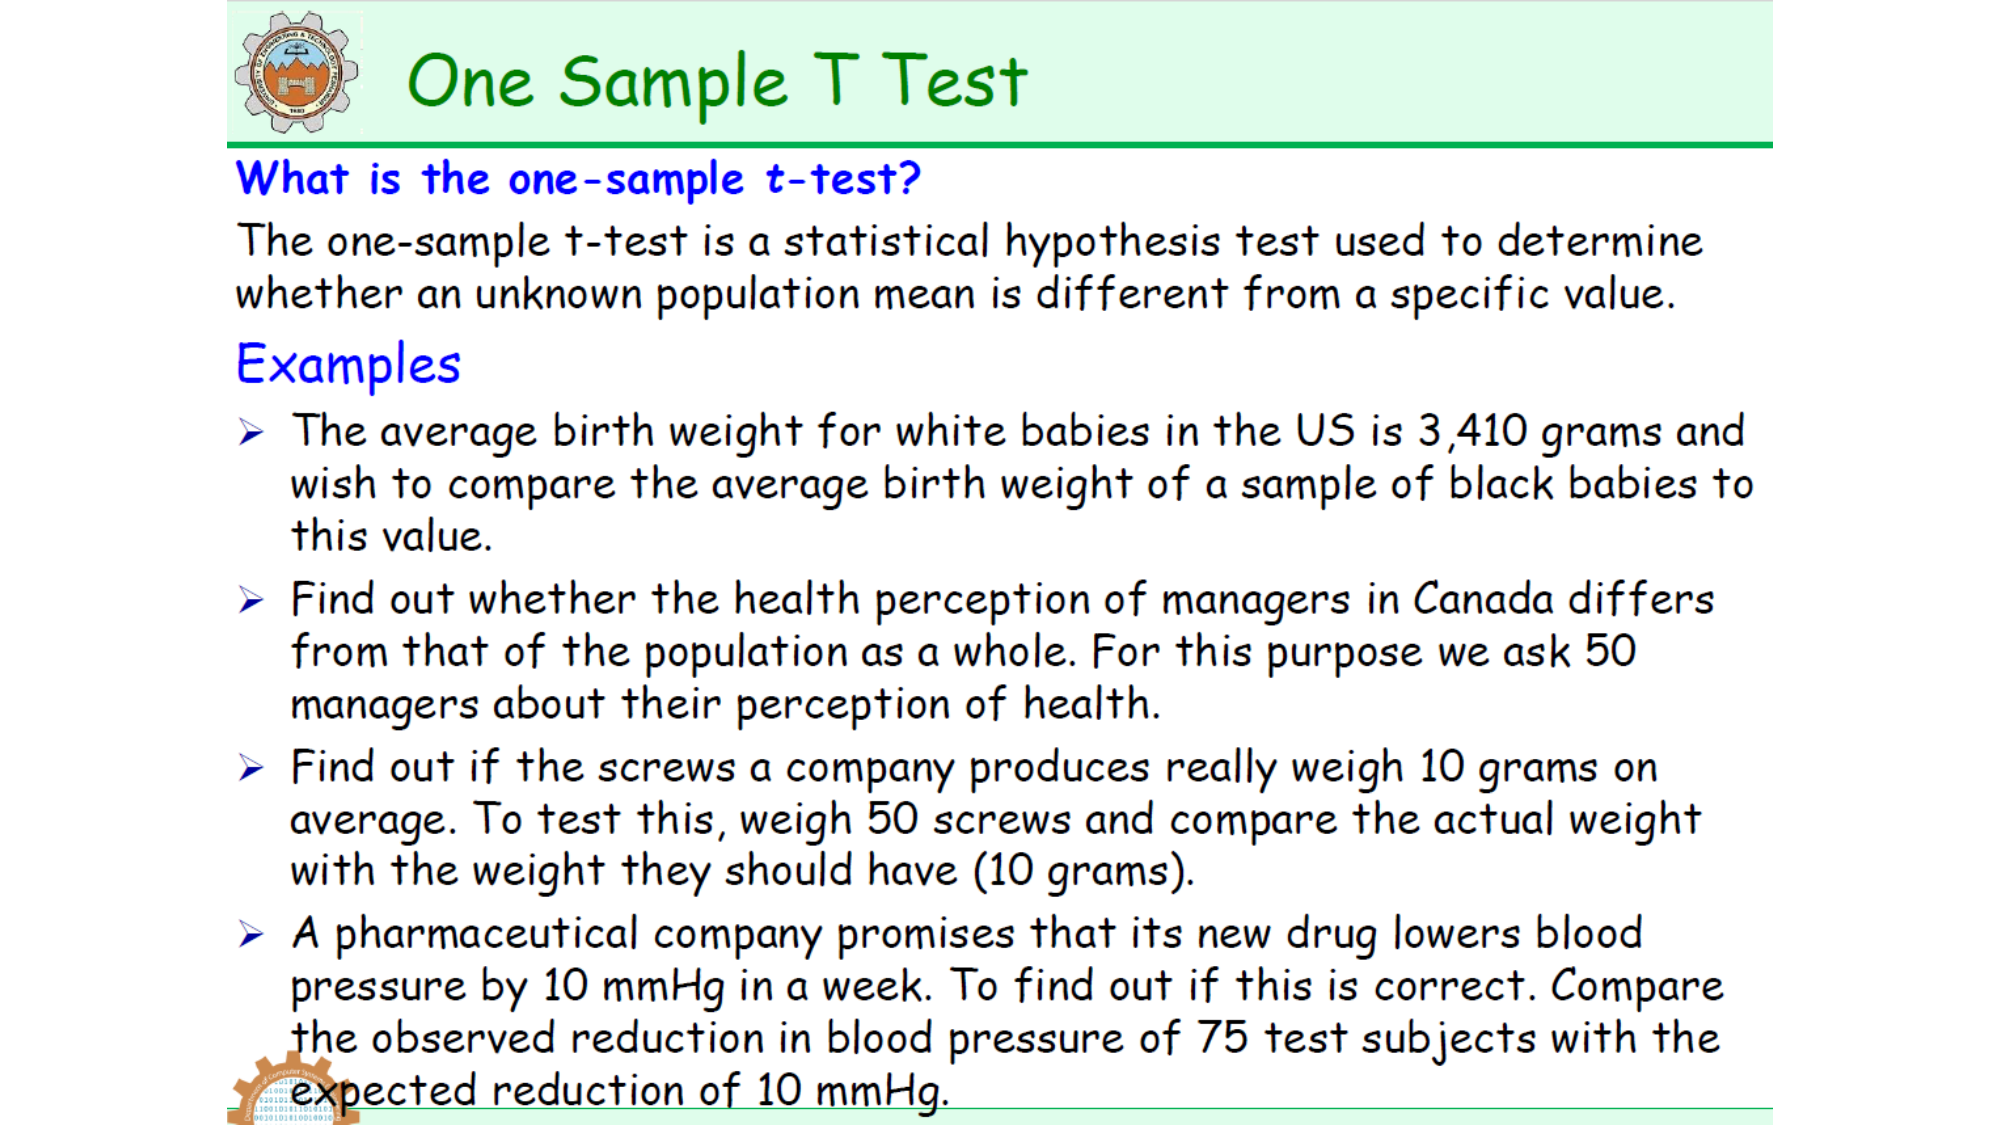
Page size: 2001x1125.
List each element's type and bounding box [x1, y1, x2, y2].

picture [227, 0, 1773, 1125]
